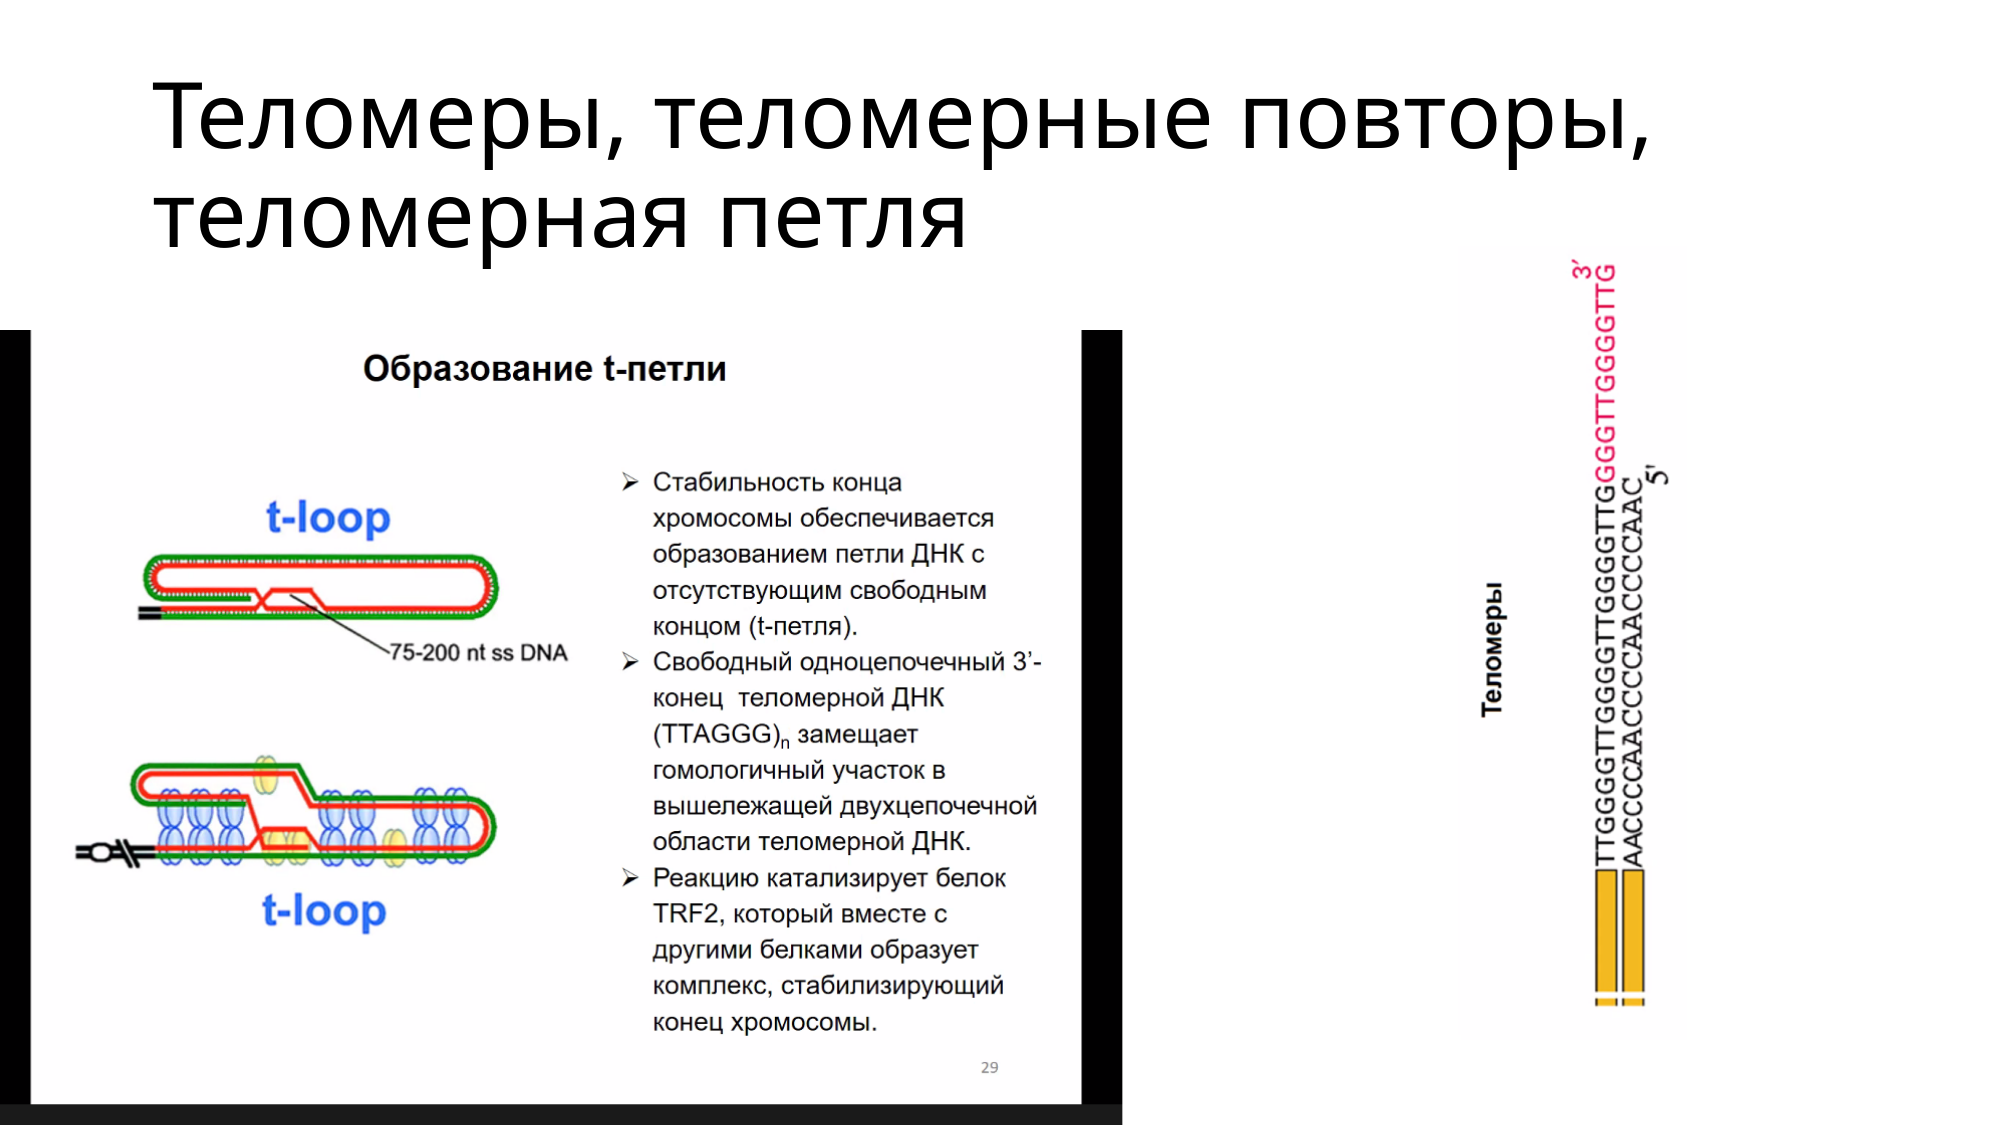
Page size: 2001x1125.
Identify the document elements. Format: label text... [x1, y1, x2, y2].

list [1174, 527, 1970, 758]
picture [1458, 247, 1687, 527]
picture [1458, 758, 1687, 1039]
picture [0, 330, 1123, 1125]
title Теломеры, теломерные повторы, теломерная петля [137, 59, 1863, 278]
